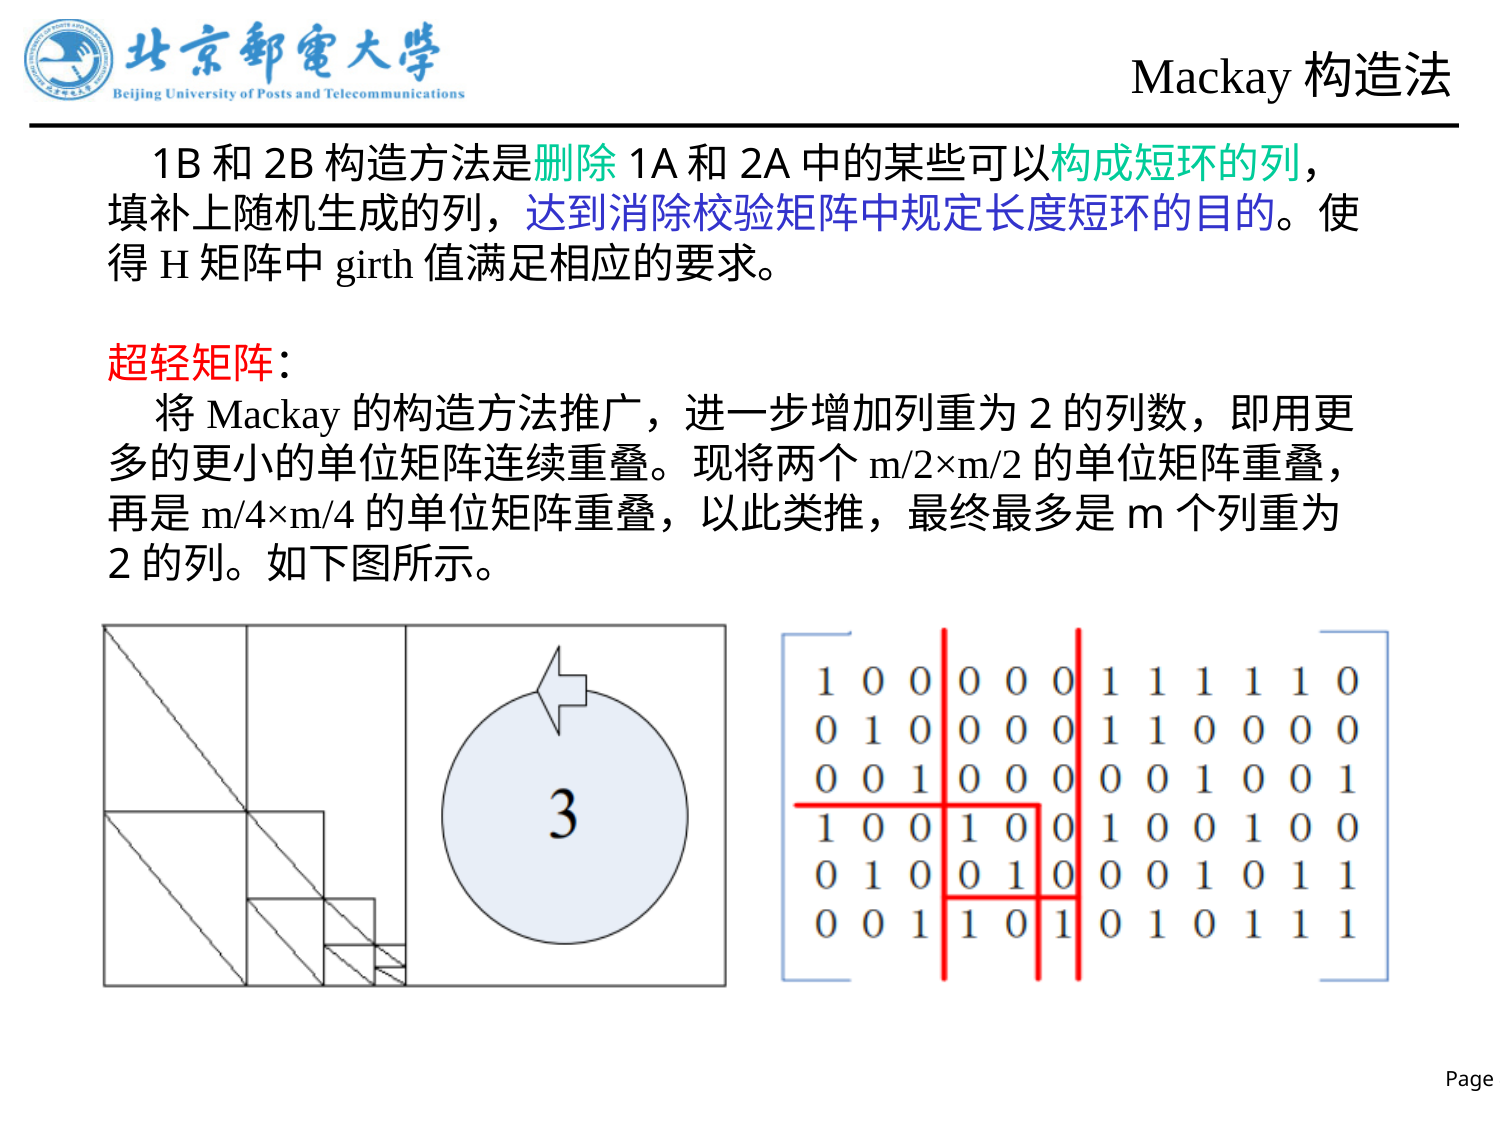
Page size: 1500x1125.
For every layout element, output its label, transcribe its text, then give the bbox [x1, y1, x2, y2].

title Mackay构造法 [584, 16, 1469, 130]
picture [23, 19, 467, 102]
text_box 1B和2B构造方法是删除1A和2A中的某些可以构成短环的列，填补上随机生成的列，达到消除校验矩阵中规定长度短环的目的。使得H矩阵中girth值满足相应的要求。 超轻矩阵： 将Mackay的构造方法推广，进一步增加列重为2的列数，即用更多的更小的单位矩阵连续重叠。现将两个m/2×m/2的单位矩阵重叠，再是m/4×m/4的单位矩阵重叠，以此类推，最终最多是m个列重为2的列。如下图所示。 [93, 129, 1387, 595]
picture [91, 613, 736, 994]
picture [758, 613, 1403, 994]
